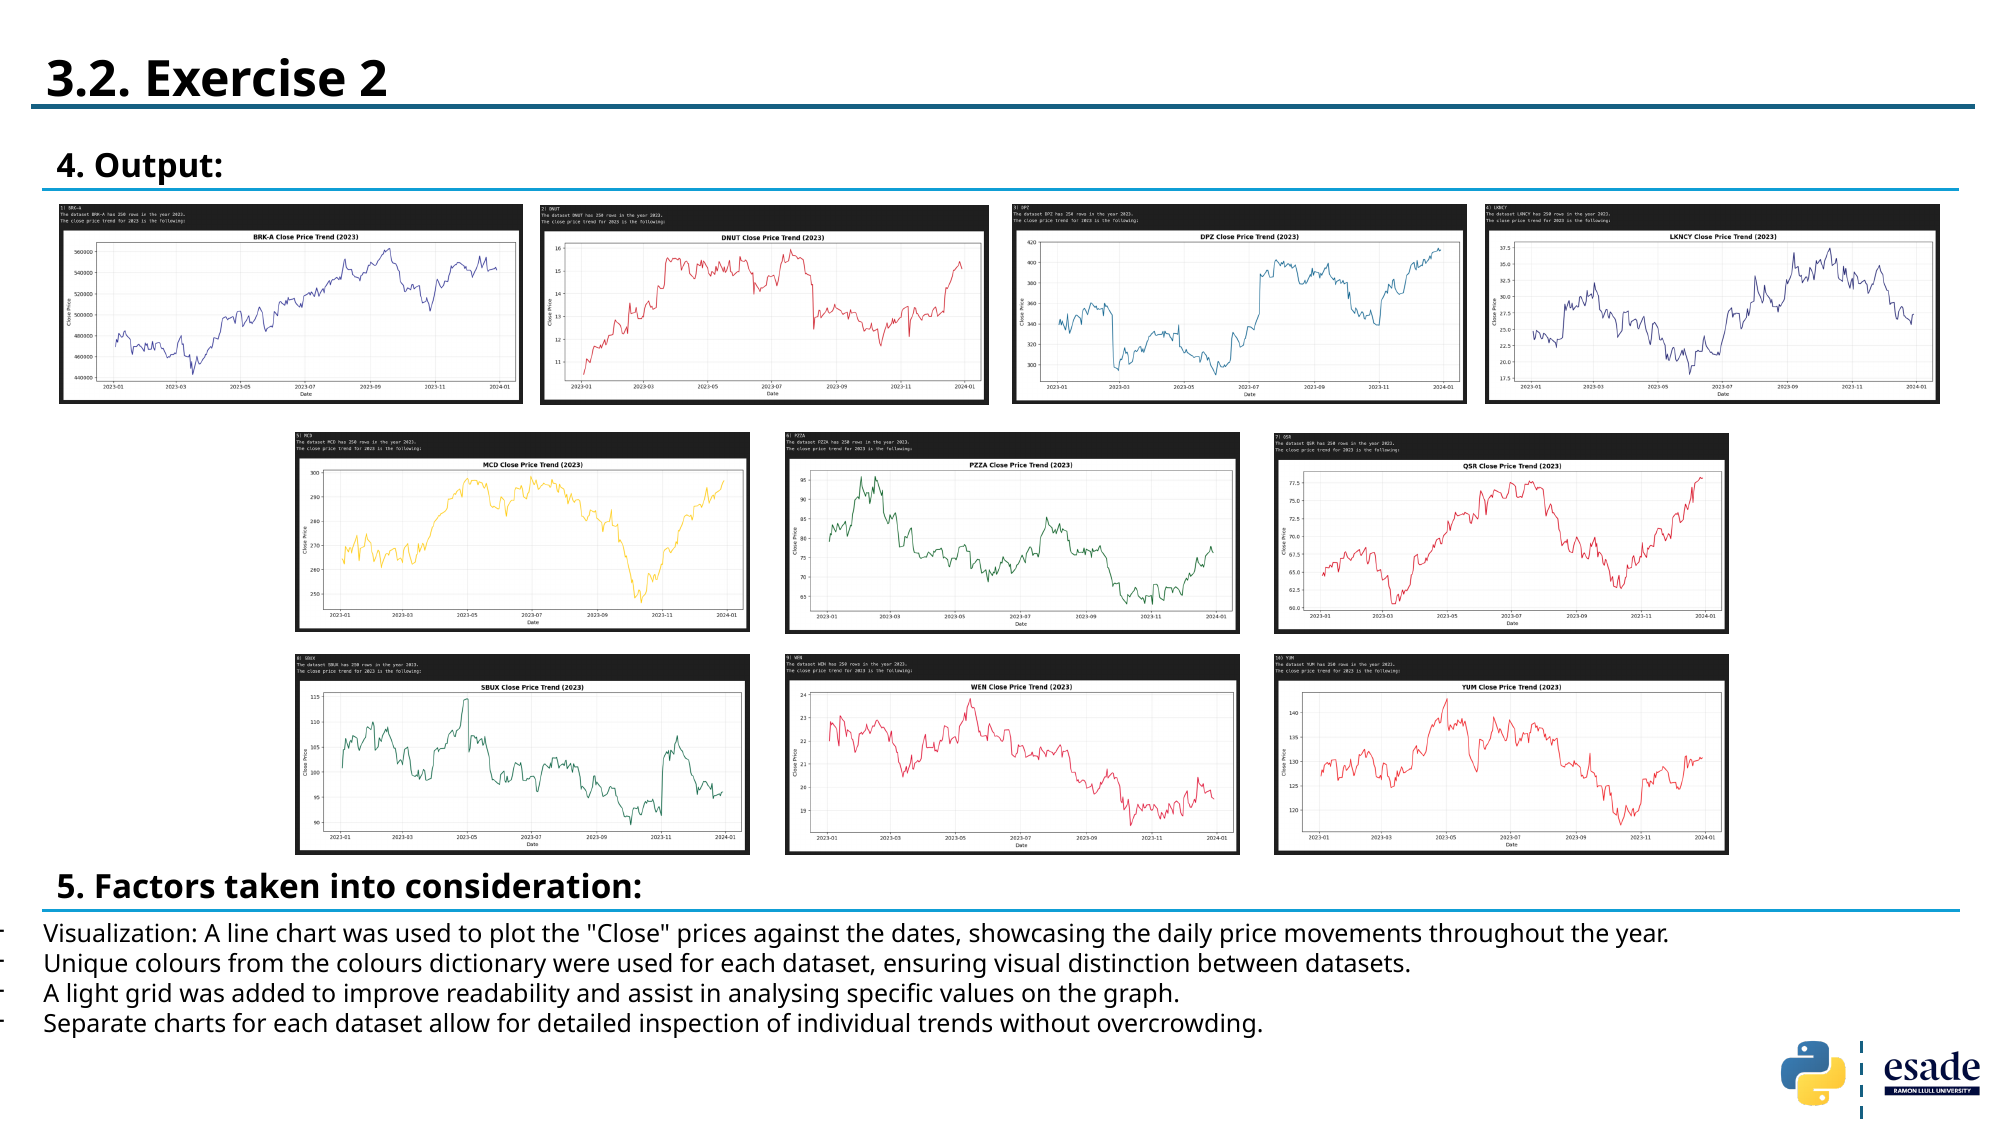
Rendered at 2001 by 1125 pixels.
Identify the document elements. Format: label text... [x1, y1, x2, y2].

picture [784, 432, 1240, 634]
text_box 4. Output: [40, 132, 870, 197]
picture [1012, 204, 1468, 405]
picture [1274, 653, 1730, 855]
picture [1764, 1025, 2000, 1122]
picture [294, 431, 751, 633]
text_box 5. Factors taken into consideration: [40, 853, 870, 910]
text_box Visualization: A line chart was used to plot the "Close" prices against the dates, showcasing the daily price movements throughout the year. Unique colours from the colours dictionary were used for each dataset, ensuring visual distinction between datasets. A light grid was added to improve readability and assist in analysing specific values on the graph. Separate charts for each dataset allow for detailed inspection of individual trends without overcrowding. [0, 910, 1688, 1045]
text_box 3.2. Exercise 2 [31, 50, 1757, 105]
picture [58, 203, 523, 405]
picture [784, 653, 1240, 856]
picture [1274, 432, 1730, 634]
picture [540, 204, 990, 406]
picture [1484, 204, 1940, 405]
picture [294, 653, 751, 856]
